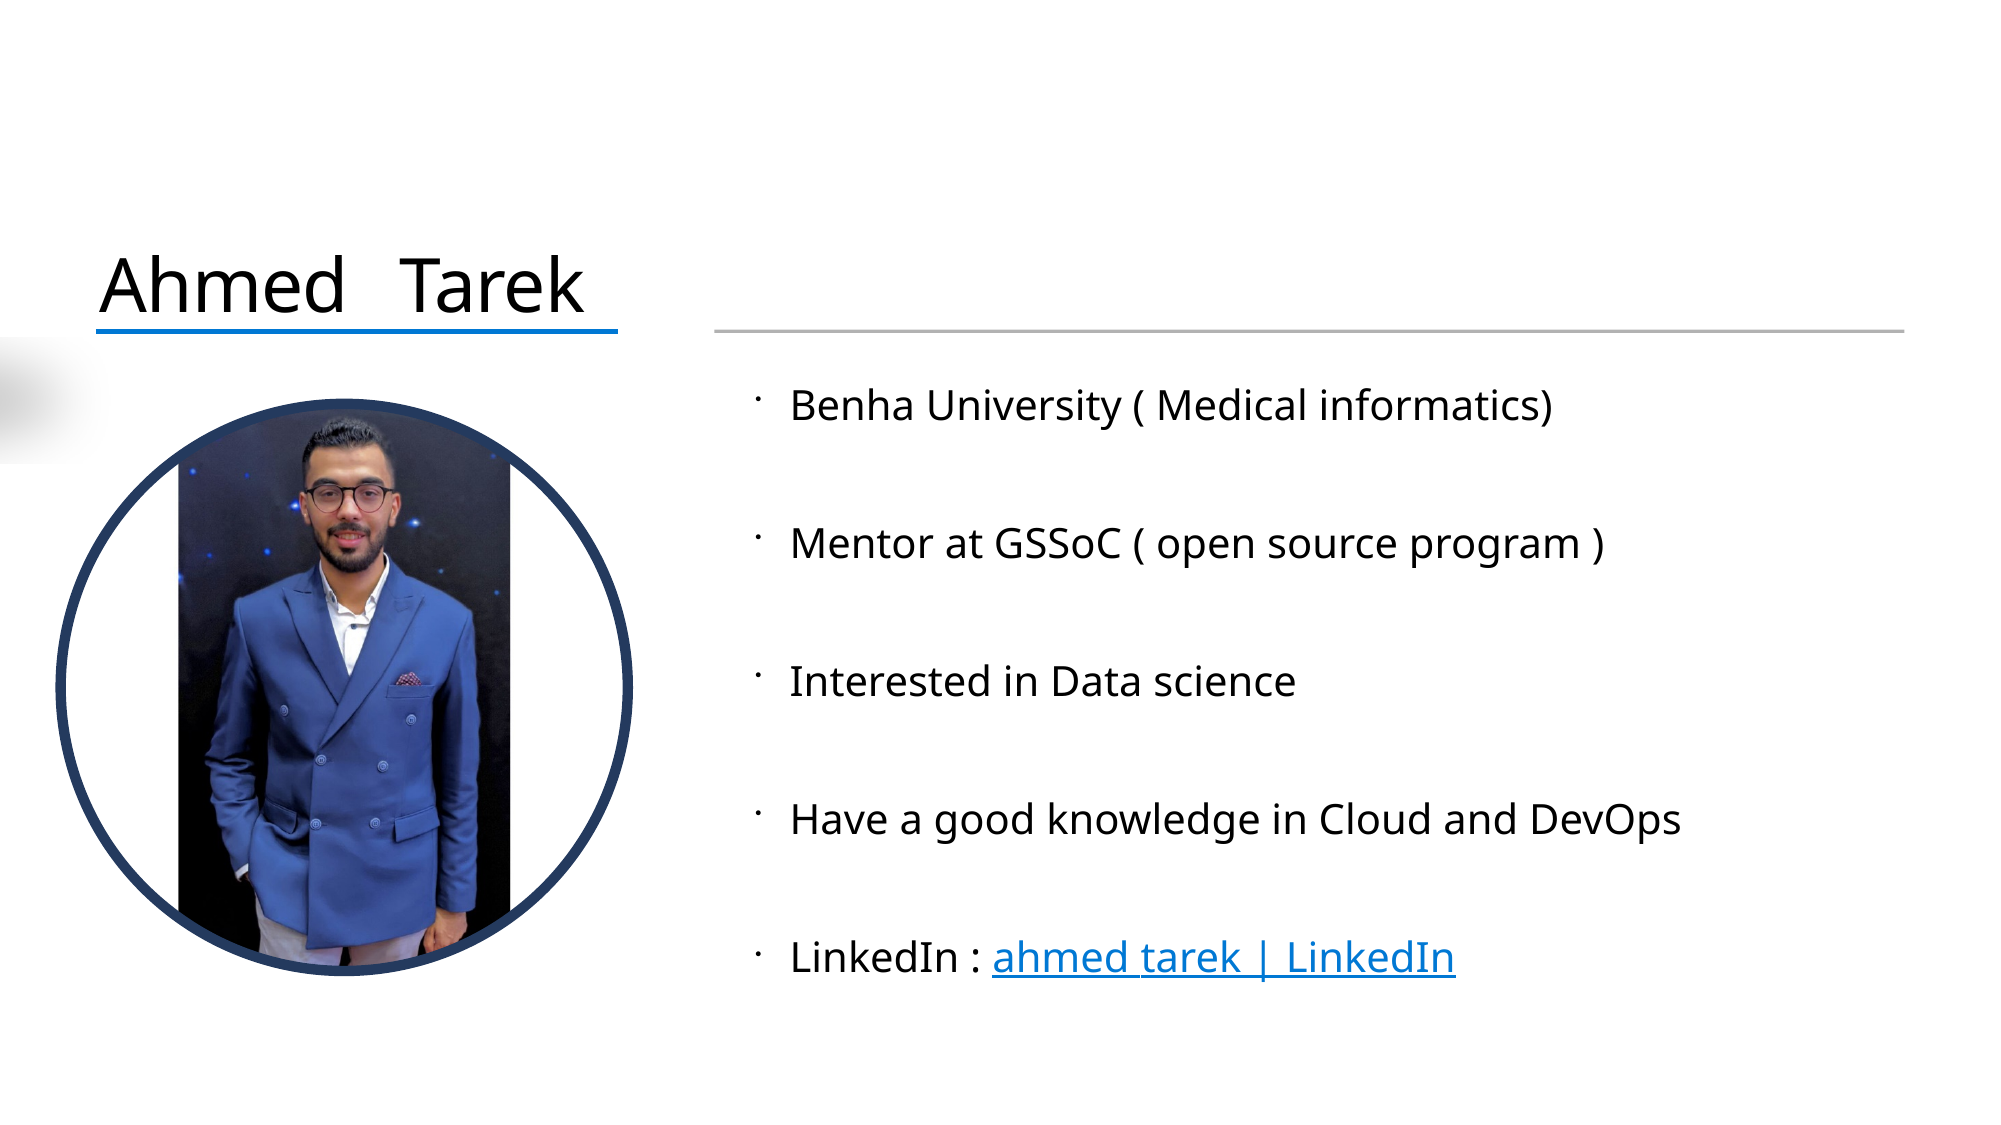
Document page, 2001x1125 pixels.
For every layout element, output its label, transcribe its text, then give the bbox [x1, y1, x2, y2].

picture [60, 403, 629, 972]
list Benha University ( Medical informatics) Mentor at GSSoC ( open source program ) Interested in Data science Have a good knowledge in Cloud and DevOps LinkedIn : ahmed tarek | LinkedIn [714, 378, 1905, 975]
title Ahmed Tarek [99, 237, 622, 328]
